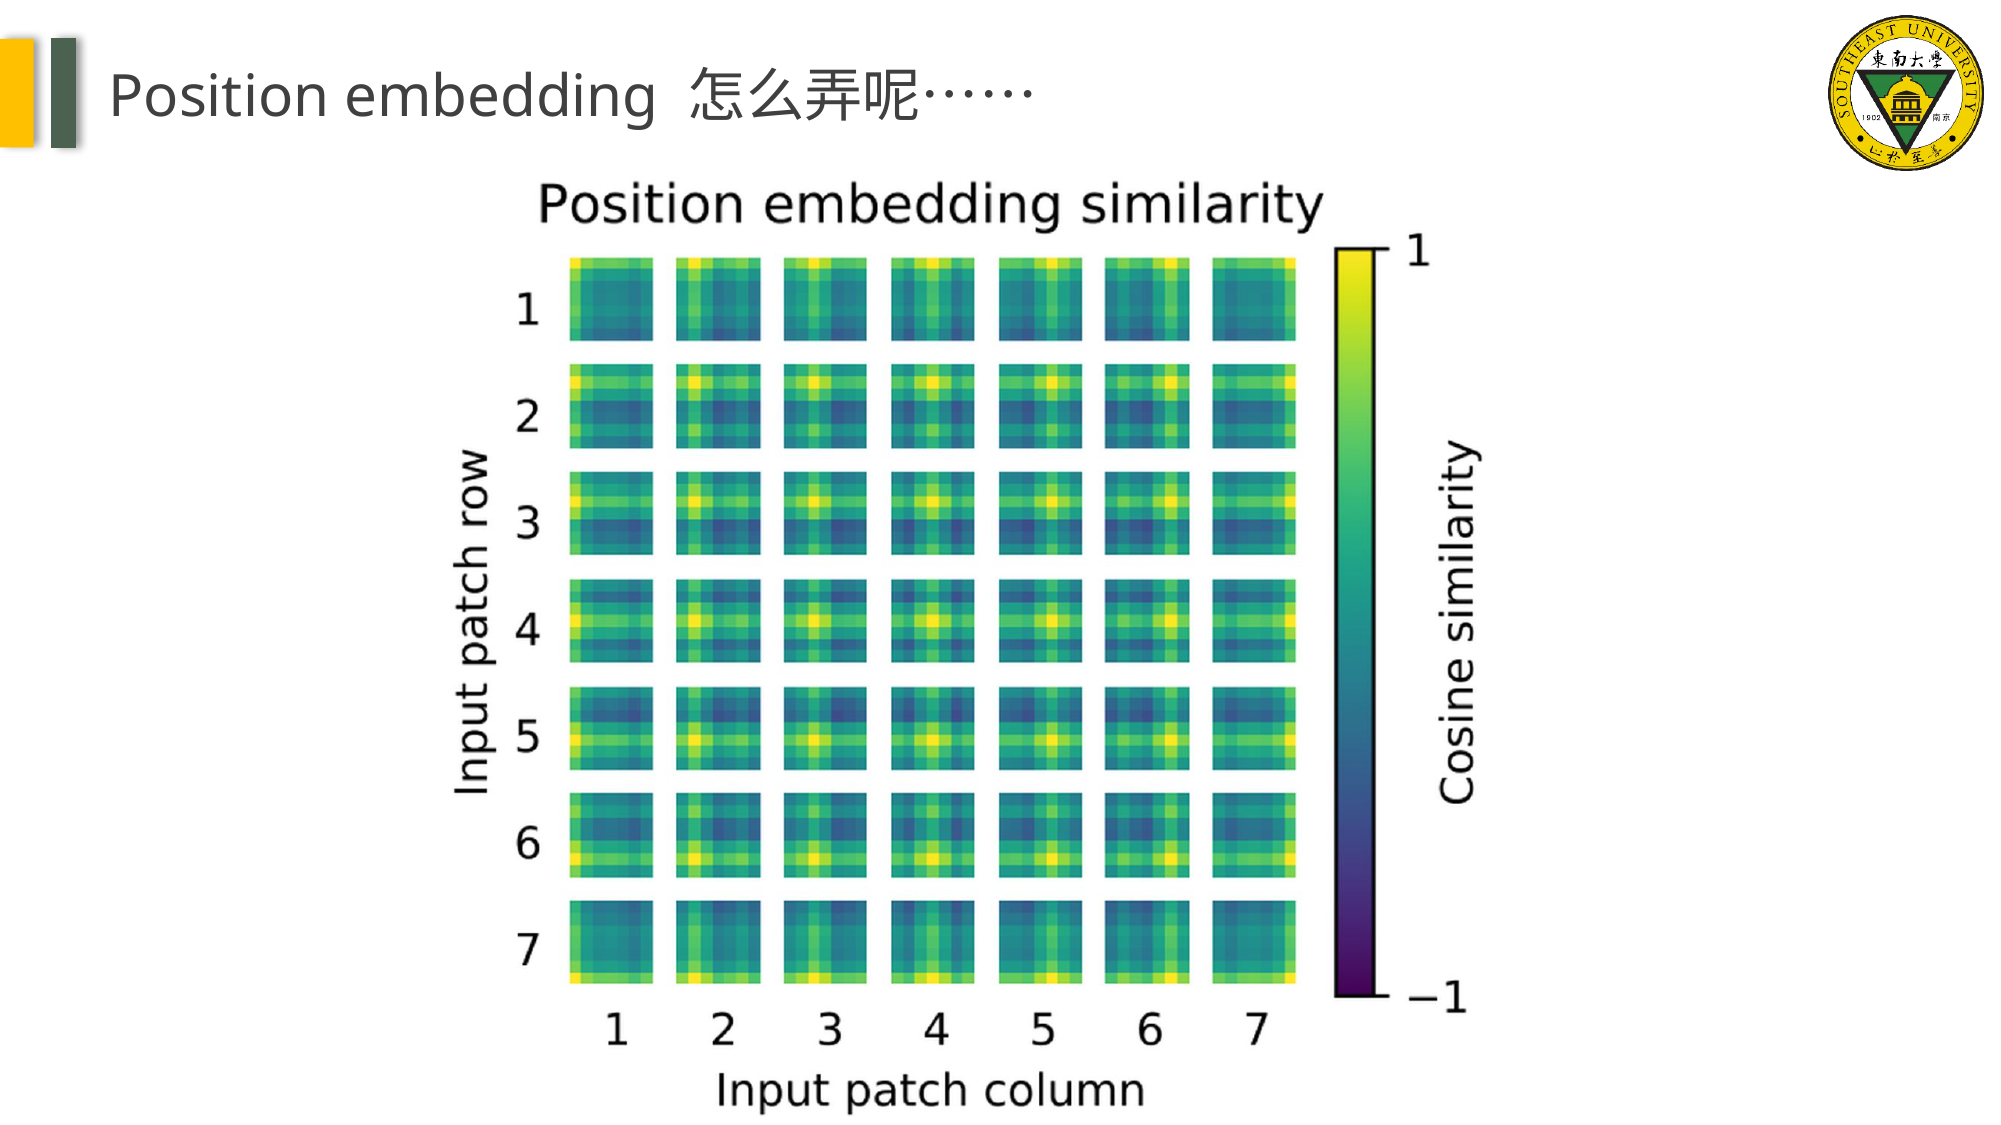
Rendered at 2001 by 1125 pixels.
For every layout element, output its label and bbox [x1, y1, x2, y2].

picture [443, 170, 1488, 1117]
picture [1828, 15, 1984, 171]
text_box [0, 38, 1053, 148]
